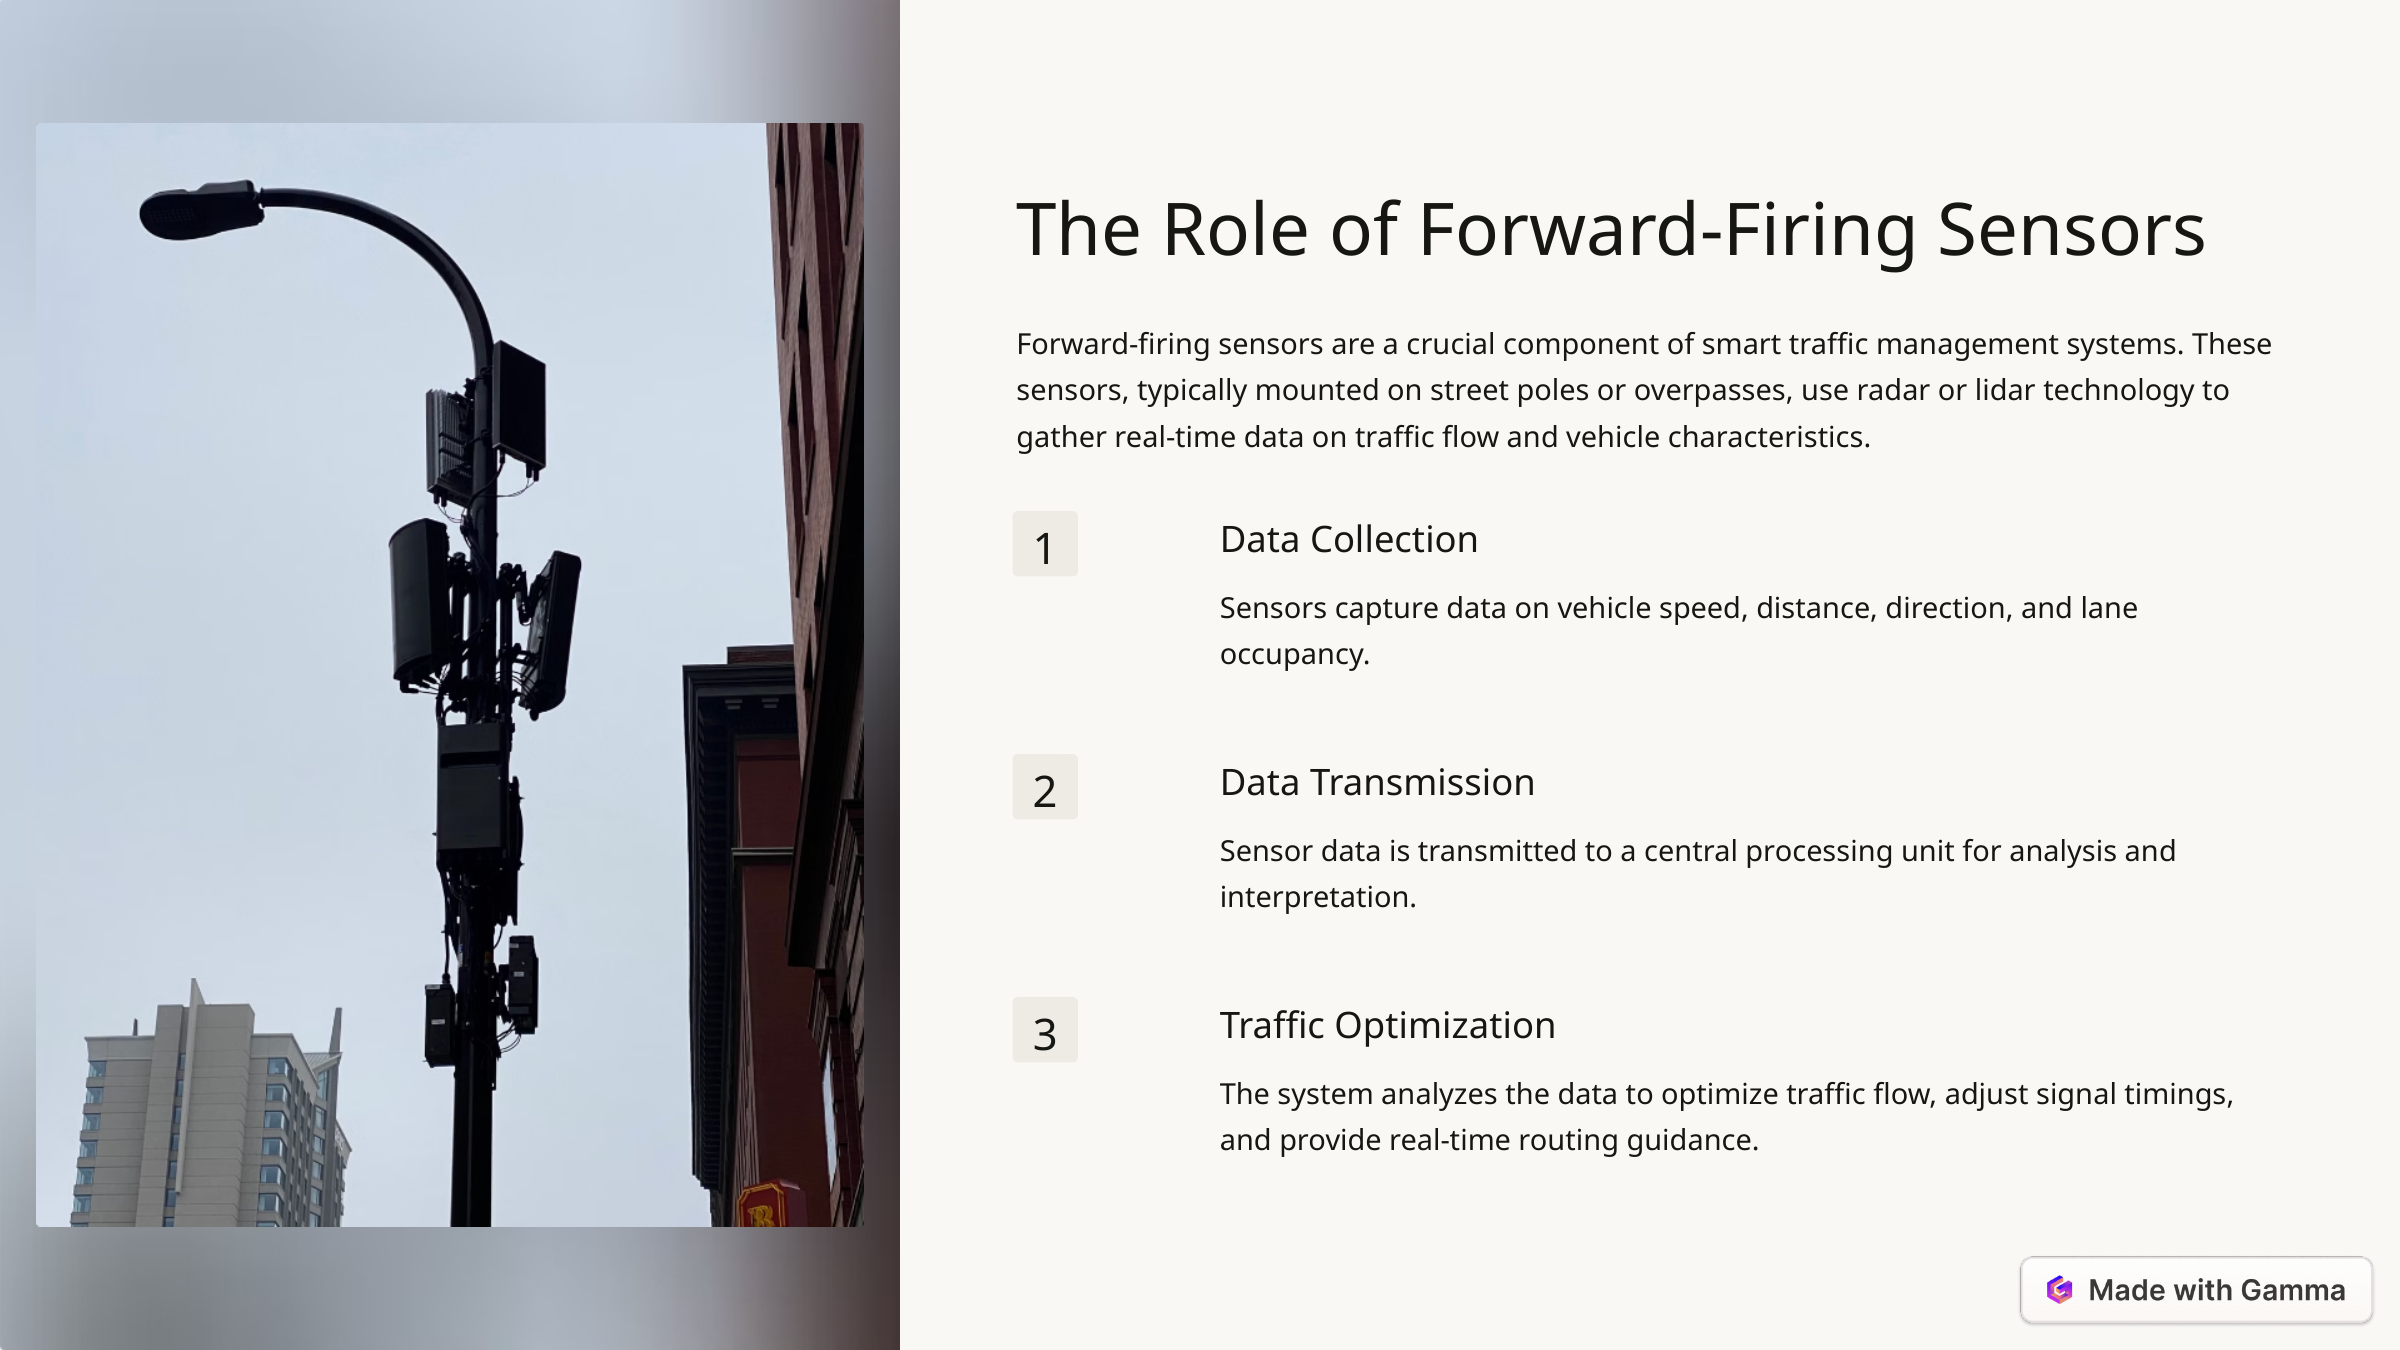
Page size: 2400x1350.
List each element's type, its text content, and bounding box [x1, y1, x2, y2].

text_box [900, 0, 2400, 1350]
picture [2008, 1244, 2385, 1335]
text_box Data Transmission [1205, 750, 1569, 796]
text_box 2 [1032, 764, 1058, 809]
text_box The Role of Forward-Firing Sensors [1001, 171, 2194, 263]
text_box 3 [1032, 1007, 1059, 1052]
text_box [1012, 753, 1078, 820]
text_box [1012, 510, 1078, 577]
text_box Traffic Optimization [1205, 993, 1569, 1039]
text_box The system analyzes the data to optimize traffic flow, adjust signal timings, and provide real-time routing guidance. [1205, 1056, 2299, 1150]
picture [0, 0, 900, 1350]
text_box Data Collection [1205, 507, 1569, 553]
text_box [1012, 996, 1078, 1063]
text_box 1 [1038, 521, 1053, 566]
text_box Forward-firing sensors are a crucial component of smart traffic management systems. These sensors, typically mounted on street poles or overpasses, use radar or lidar technology to gather real-time data on traffic flow and vehicle characteristics. [1001, 306, 2299, 446]
text_box Sensors capture data on vehicle speed, distance, direction, and lane occupancy. [1205, 570, 2299, 664]
text_box Sensor data is transmitted to a central processing unit for analysis and interpretation. [1205, 813, 2299, 907]
